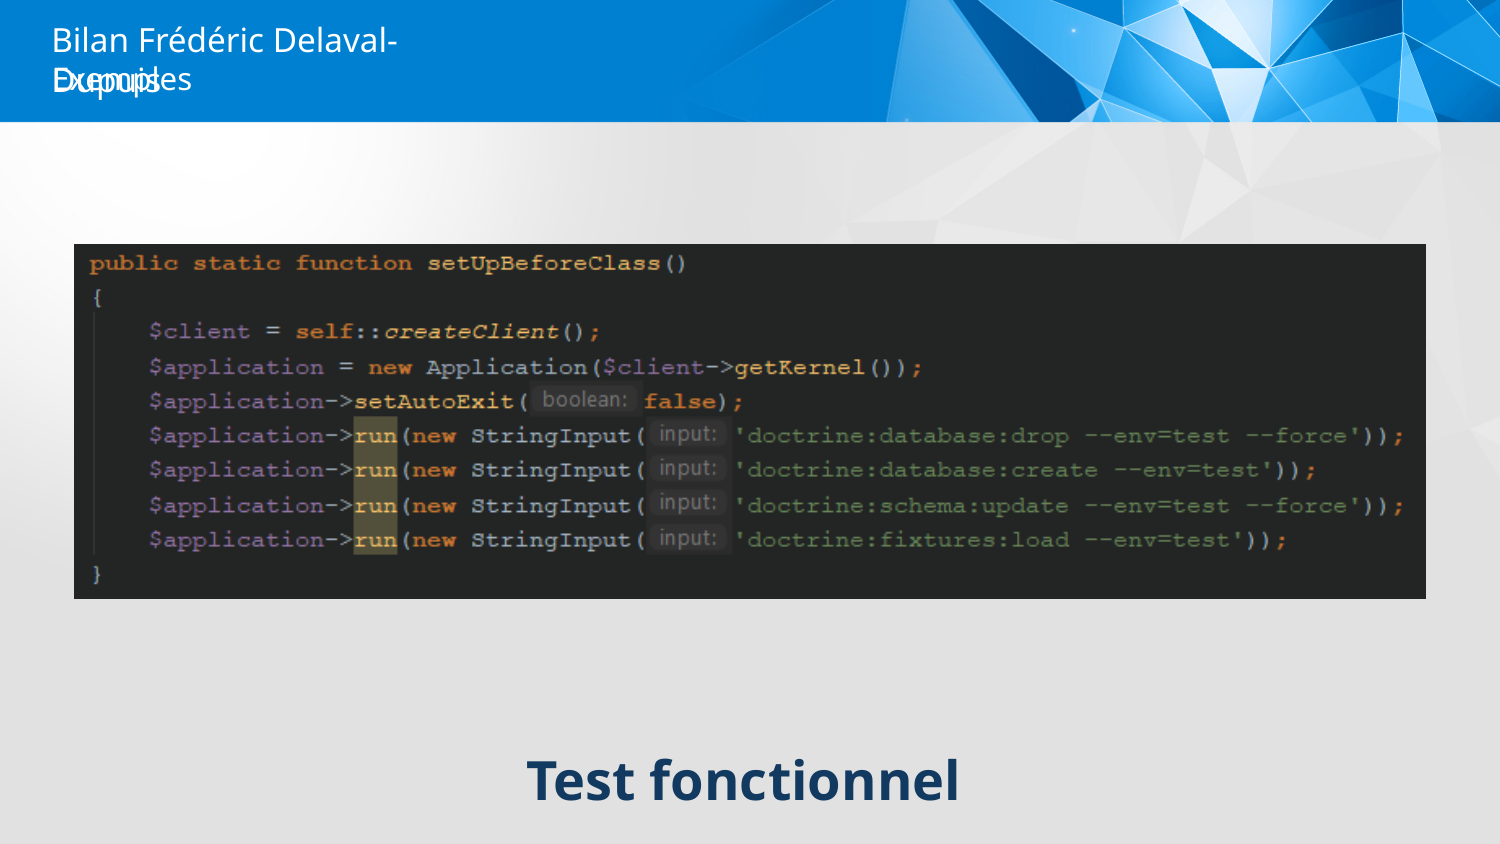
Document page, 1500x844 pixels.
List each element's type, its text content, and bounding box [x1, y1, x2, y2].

text_box Exemples [52, 58, 636, 104]
text_box Test fonctionnel [294, 748, 1194, 819]
picture [0, 0, 1500, 844]
text_box Bilan Frédéric Delaval-Dupuis [51, 18, 484, 57]
